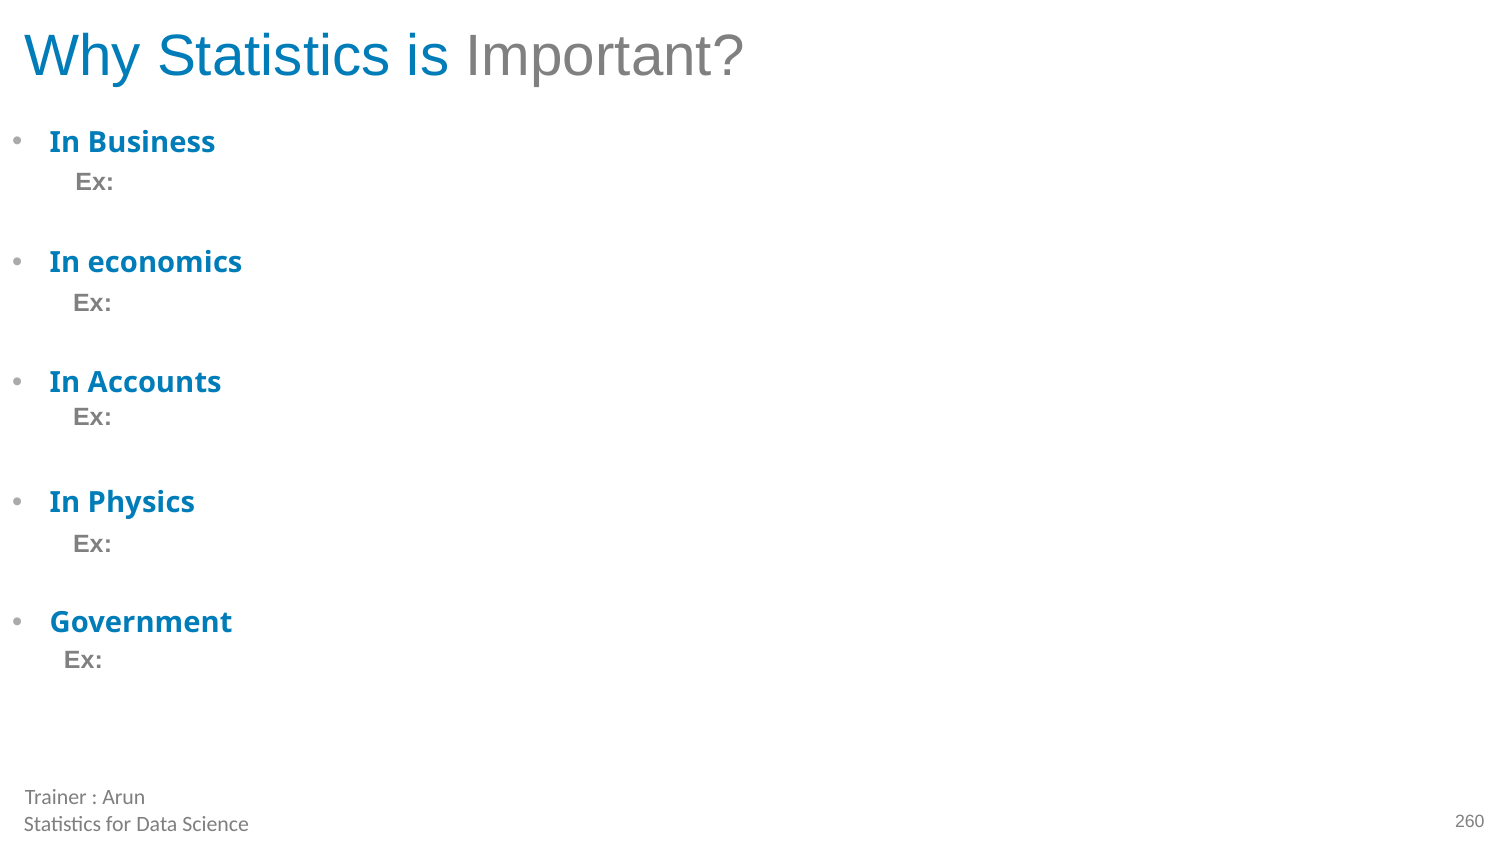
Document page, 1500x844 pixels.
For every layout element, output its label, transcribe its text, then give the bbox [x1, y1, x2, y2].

text_box Ex: [58, 519, 150, 565]
text_box Ex: [49, 636, 141, 682]
text_box Ex: [60, 157, 153, 203]
text_box Ex: [58, 278, 150, 324]
text_box Ex: [58, 393, 150, 438]
list In Business In economics In Accounts In Physics Government [11, 123, 1455, 800]
title Why Statistics is Important? [24, 18, 1330, 123]
